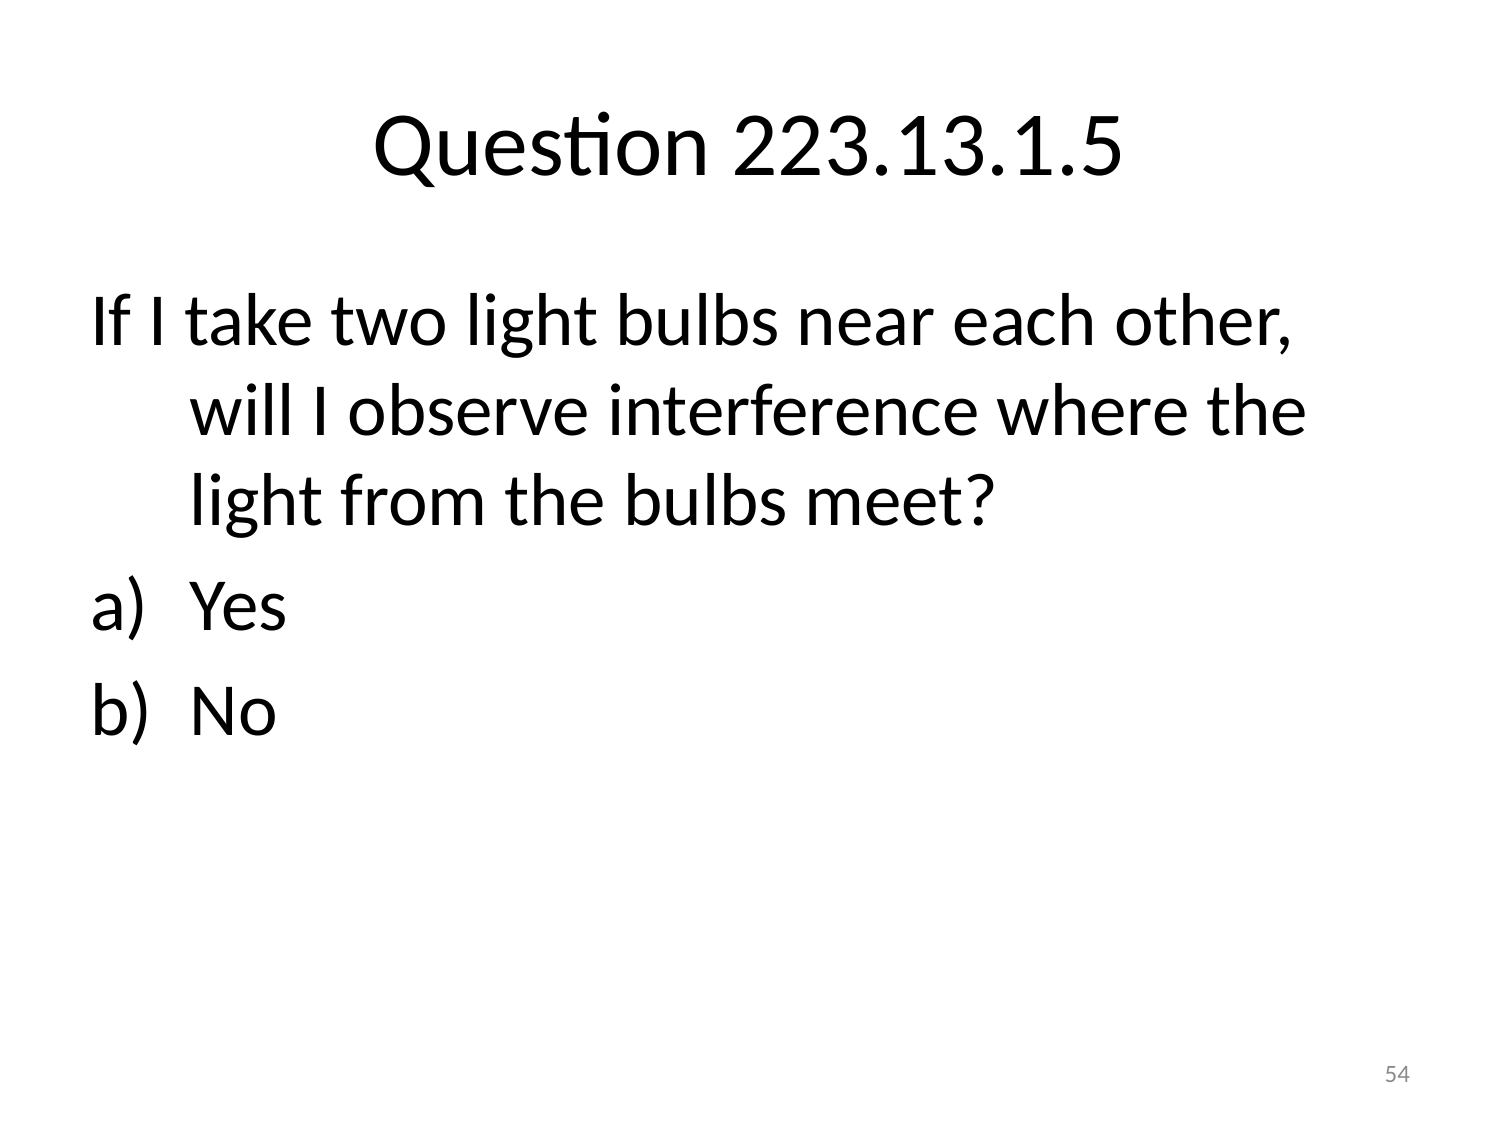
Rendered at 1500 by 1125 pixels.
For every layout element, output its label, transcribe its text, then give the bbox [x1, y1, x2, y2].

title Question 223.13.1.5 [75, 45, 1425, 233]
list If I take two light bulbs near each other, will I observe interference where the light from the bulbs meet? Yes No [75, 262, 1425, 1005]
slide_number 54 [1074, 1042, 1425, 1103]
